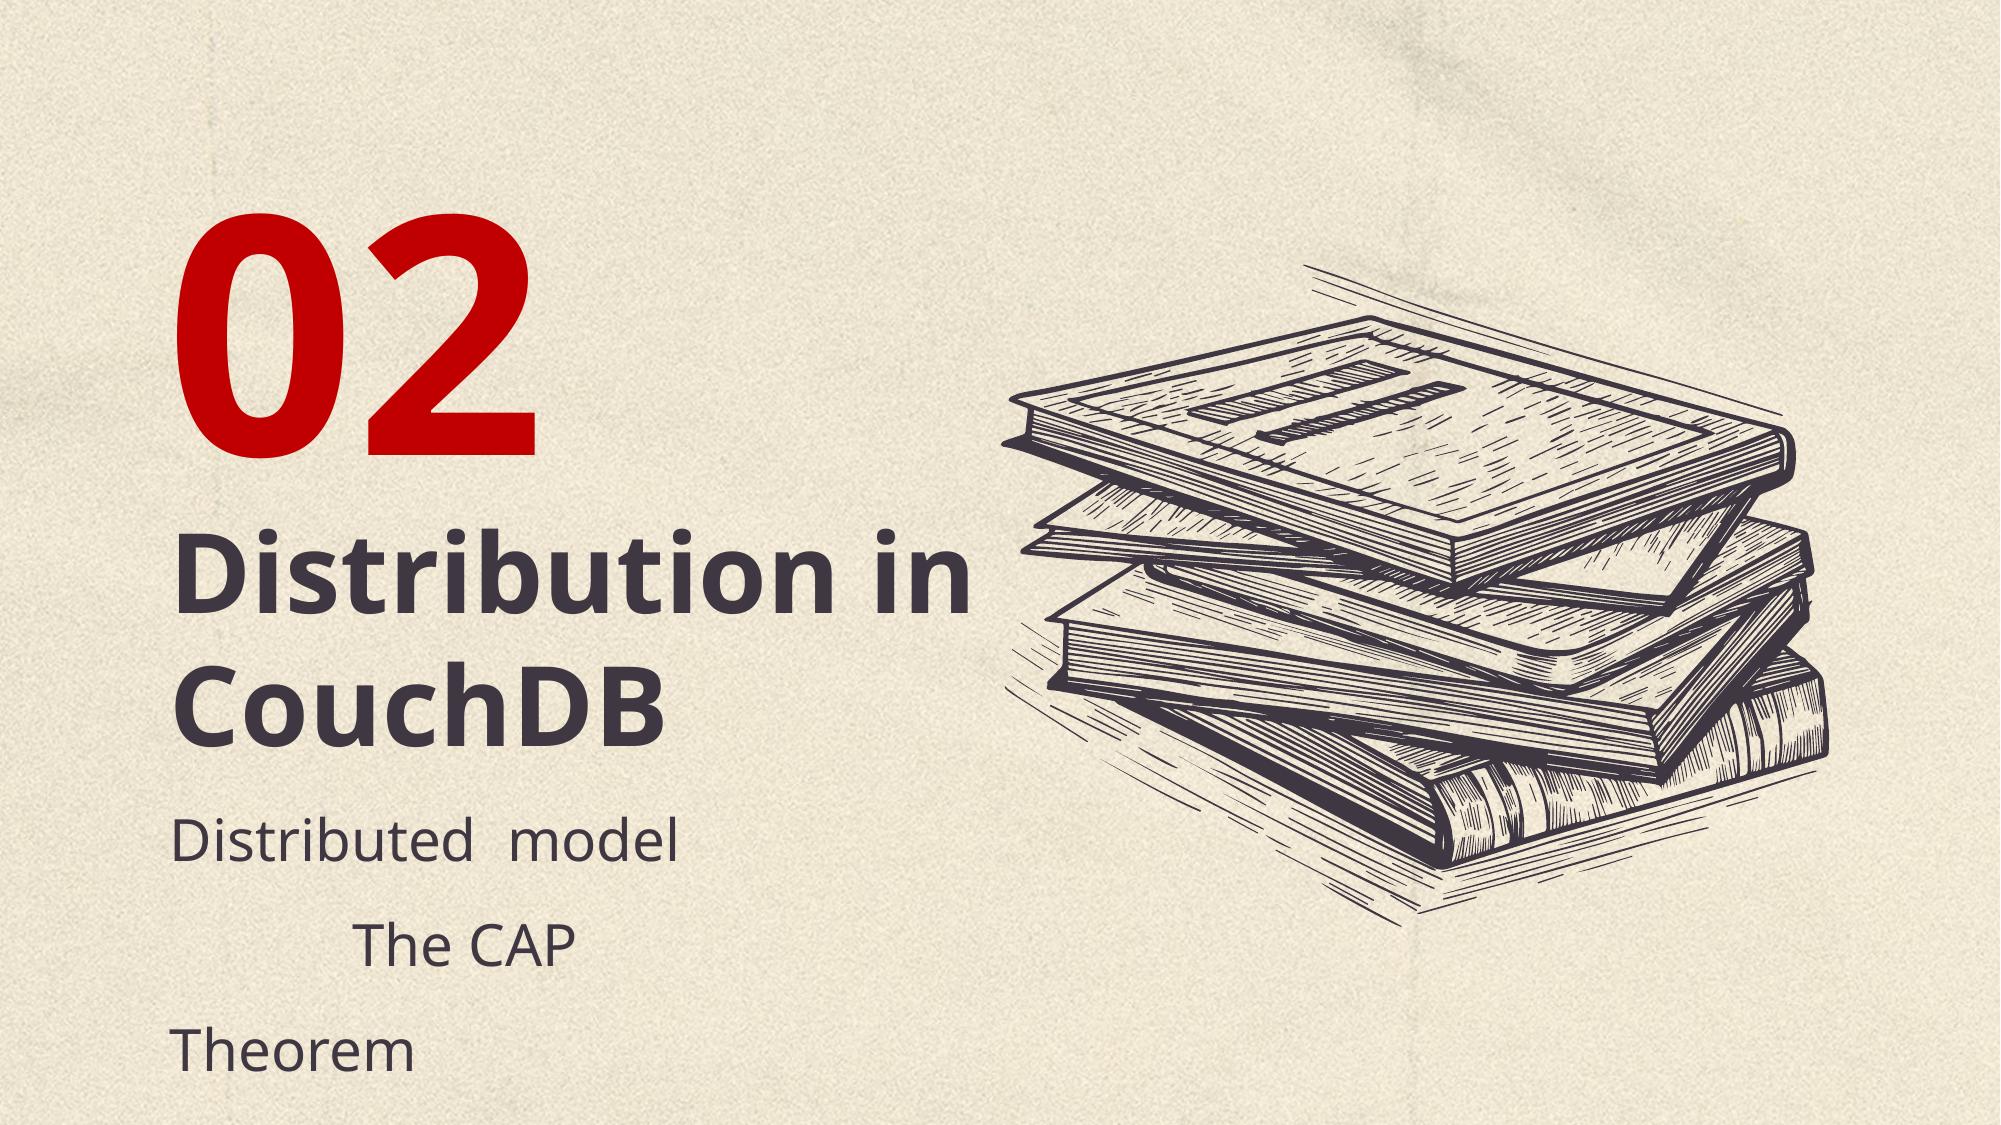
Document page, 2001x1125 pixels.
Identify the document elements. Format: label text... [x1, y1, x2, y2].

picture [0, 0, 2001, 1125]
title Distribution in CouchDB [149, 503, 994, 768]
text_box Distributed model The CAP Theorem [149, 747, 742, 893]
title 02 [145, 193, 975, 451]
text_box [999, 264, 1830, 928]
